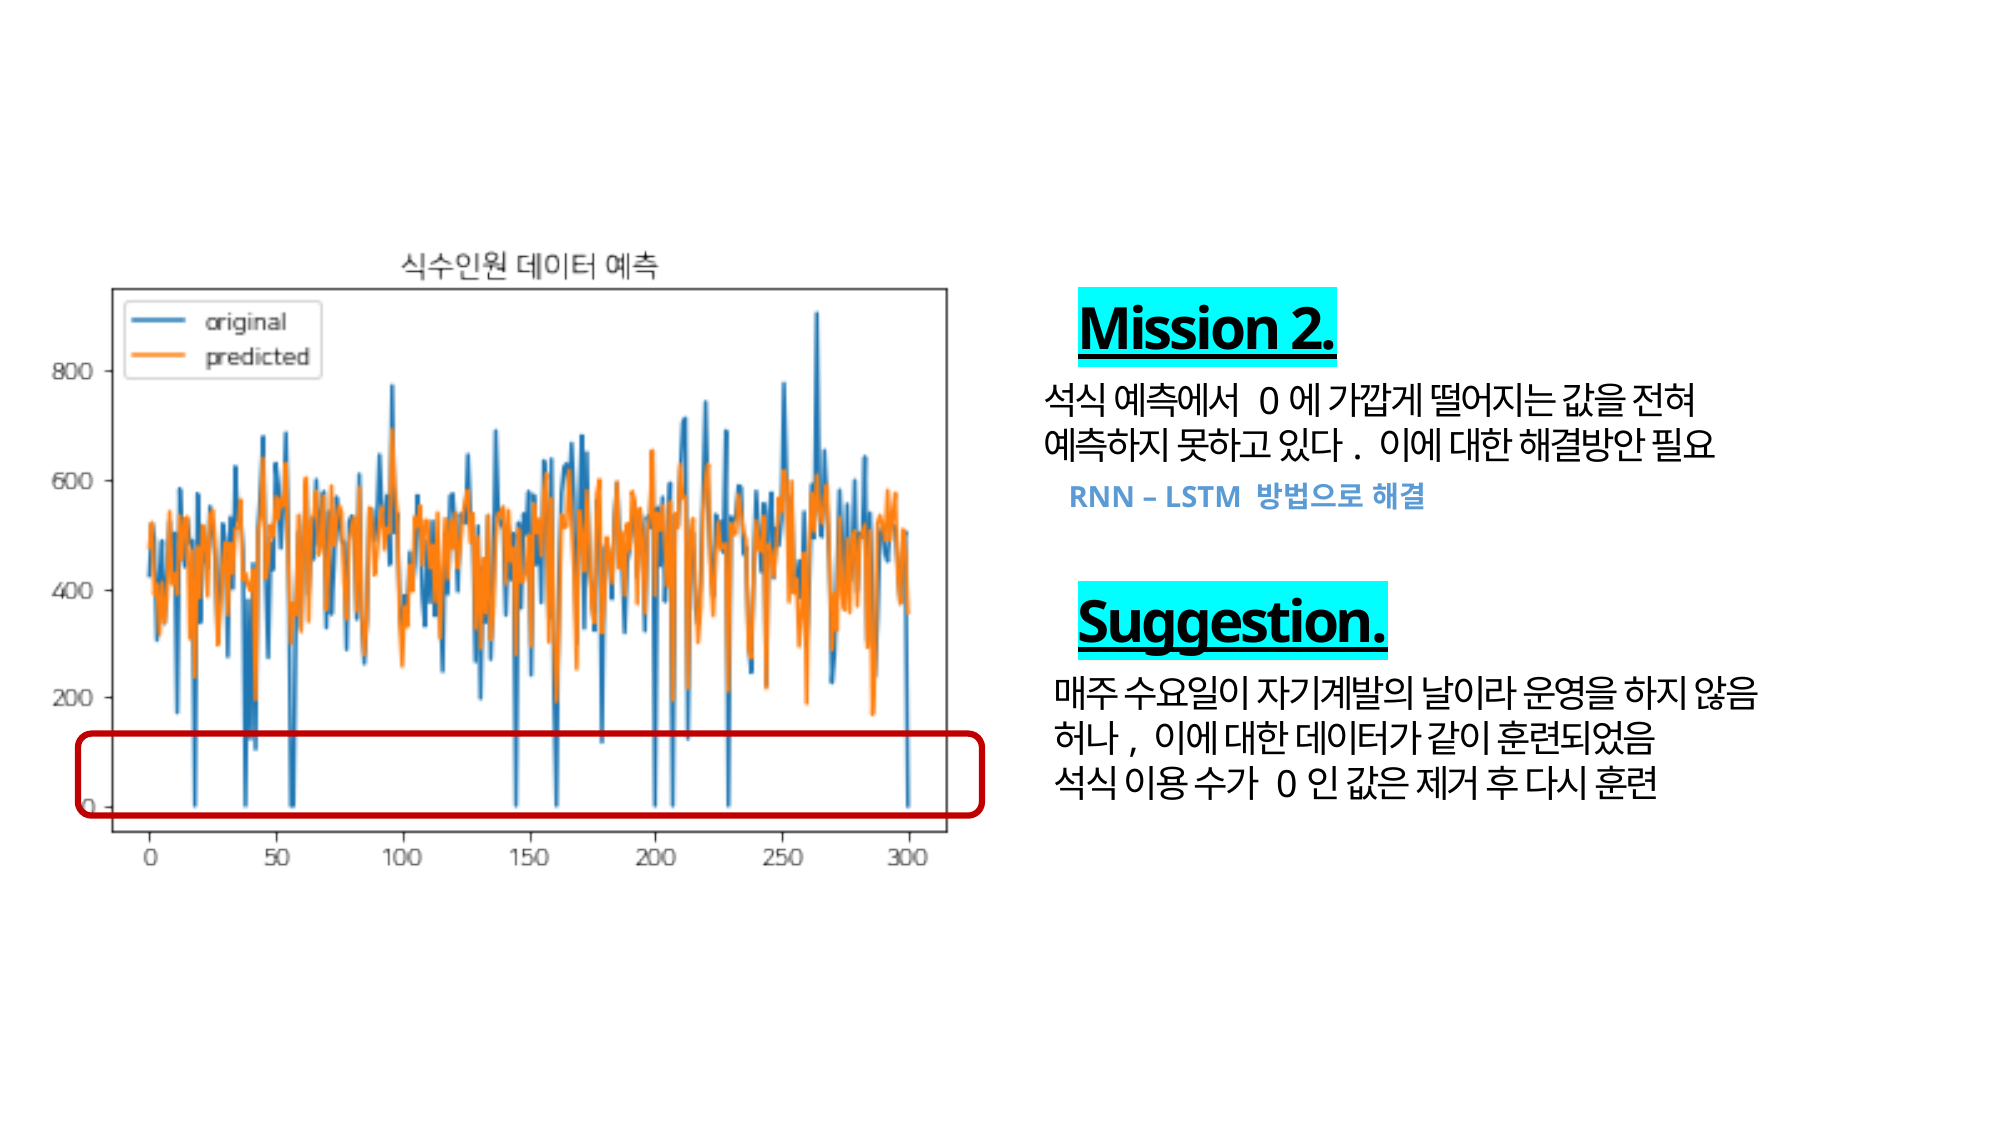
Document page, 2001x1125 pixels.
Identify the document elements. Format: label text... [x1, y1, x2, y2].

text_box Suggestion. [1063, 577, 1403, 662]
text_box [964, 732, 984, 817]
picture [32, 236, 964, 889]
text_box 석식 예측에서 0에 가깝게 떨어지는 값을 전혀 예측하지 못하고 있다. 이에 대한 해결방안 필요 [1028, 369, 1732, 475]
text_box Mission 2. [1062, 283, 1352, 369]
text_box 매주 수요일이 자기계발의 날이라 운영을 하지 않음 허나, 이에 대한 데이터가 같이 훈련되었음 석식 이용 수가 0인 값은 제거 후 다시 훈련 [1038, 662, 1775, 813]
text_box RNN – LSTM 방법으로 해결 [1053, 471, 1442, 522]
